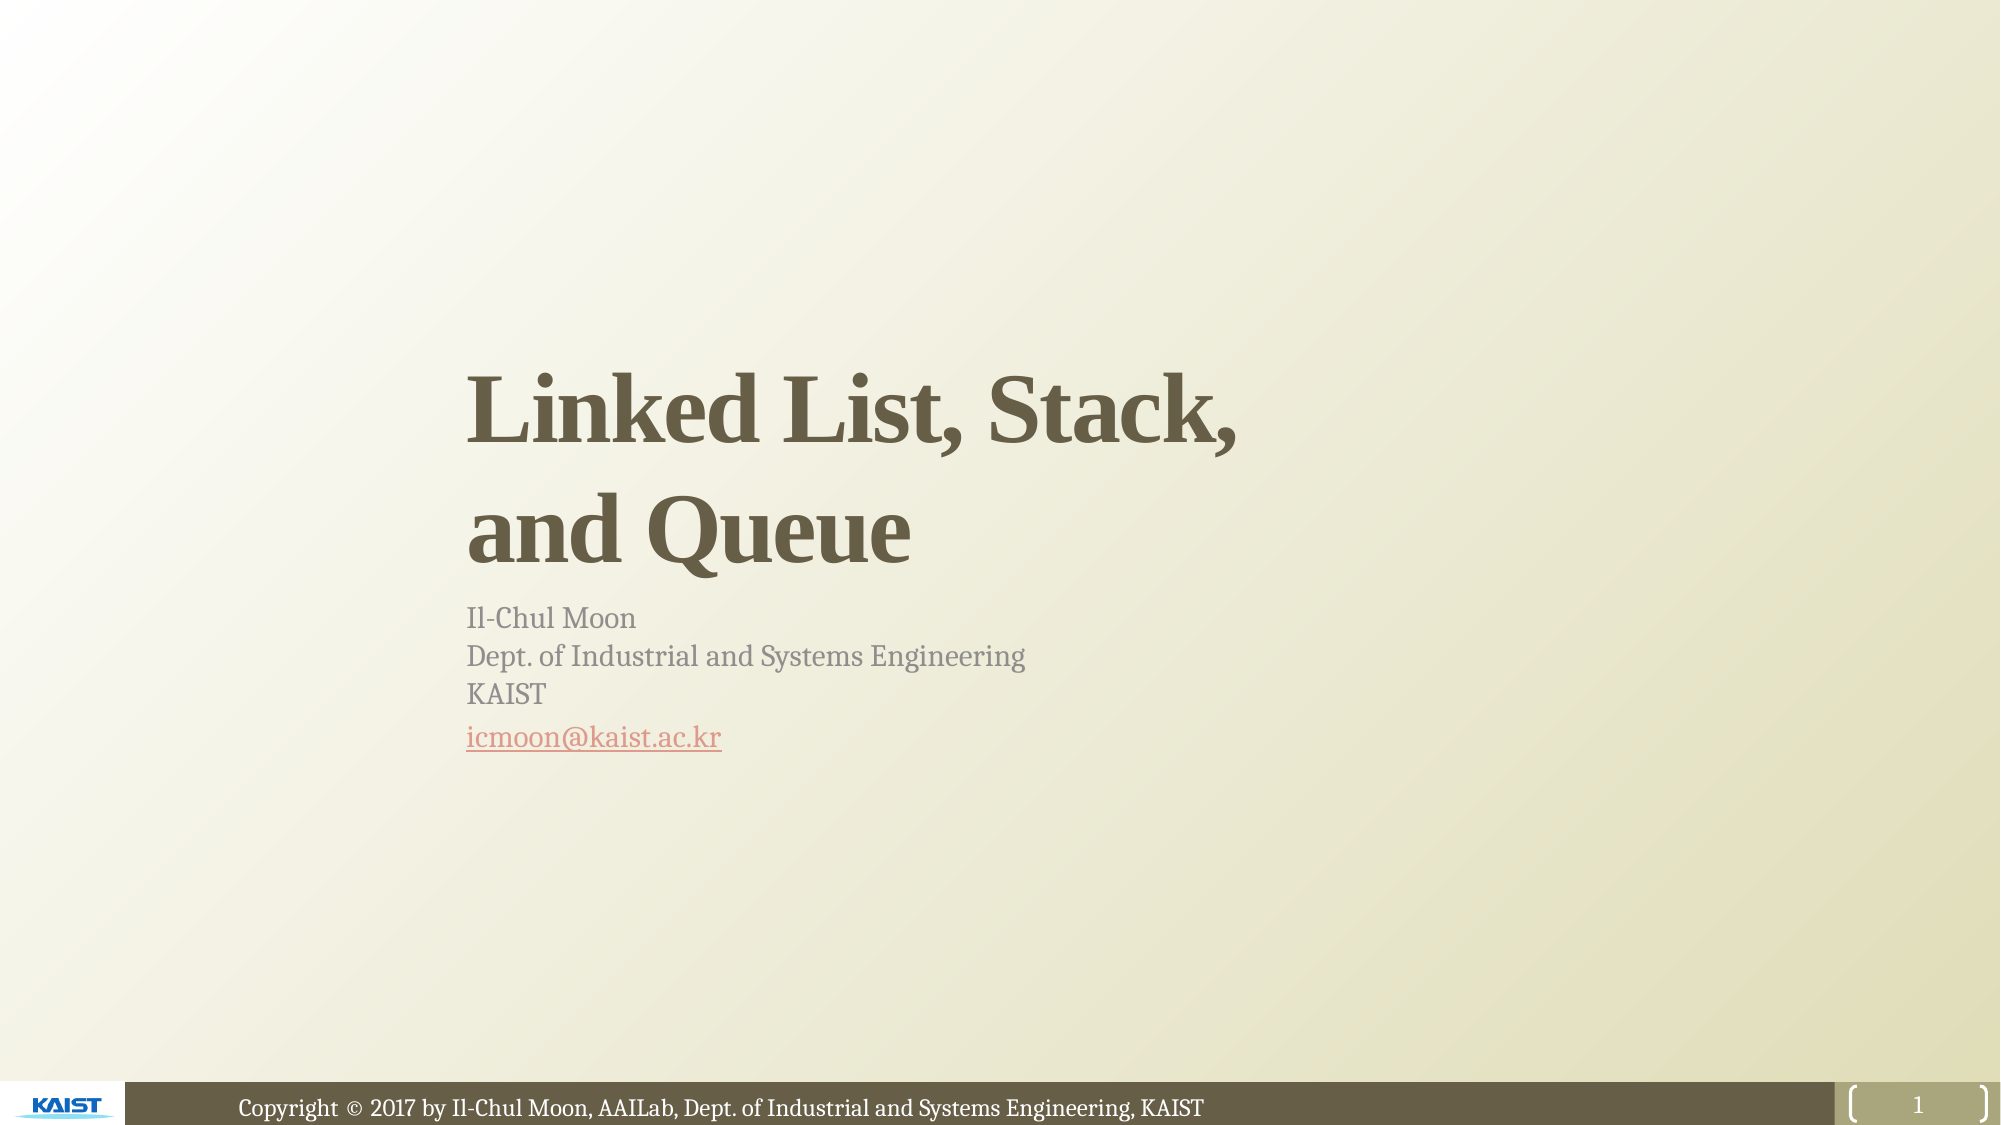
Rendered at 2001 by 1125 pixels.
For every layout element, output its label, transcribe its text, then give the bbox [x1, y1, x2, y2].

subtitle Il-Chul Moon Dept. of Industrial and Systems Engineering KAIST icmoon@kaist.ac.kr [451, 590, 2000, 763]
slide_number 1 [1848, 1084, 1988, 1123]
picture [0, 1081, 125, 1125]
title Linked List, Stack, and Queue [451, 290, 2000, 590]
